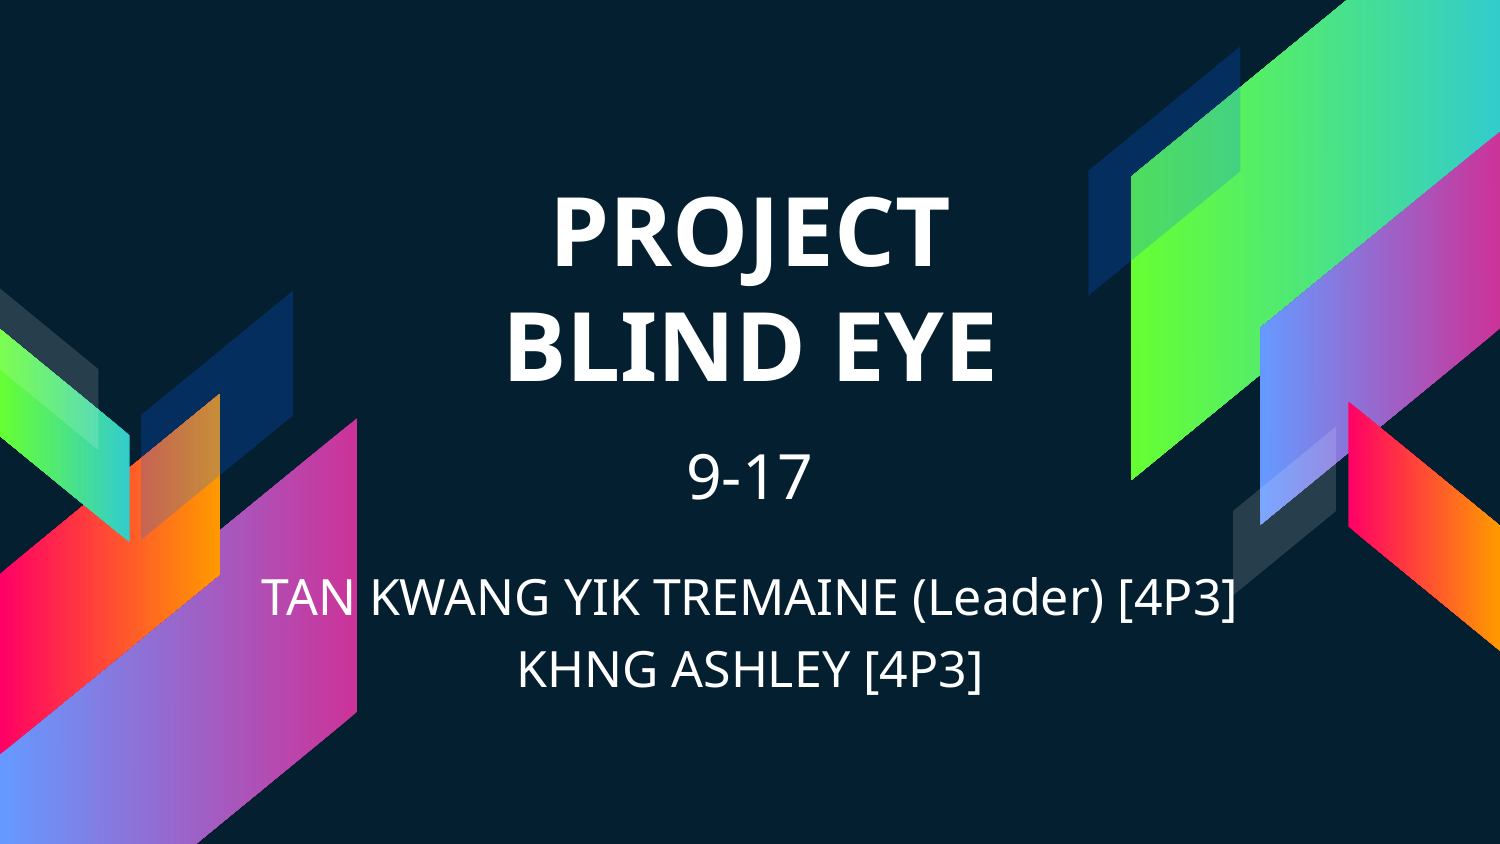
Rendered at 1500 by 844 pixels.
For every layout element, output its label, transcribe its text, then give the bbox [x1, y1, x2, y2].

text_box 9-17 [522, 421, 978, 527]
subtitle TAN KWANG YIK TREMAINE (Leader) [4P3] KHNG ASHLEY [4P3] [226, 550, 1274, 767]
title PROJECT BLIND EYE [381, 149, 1119, 422]
